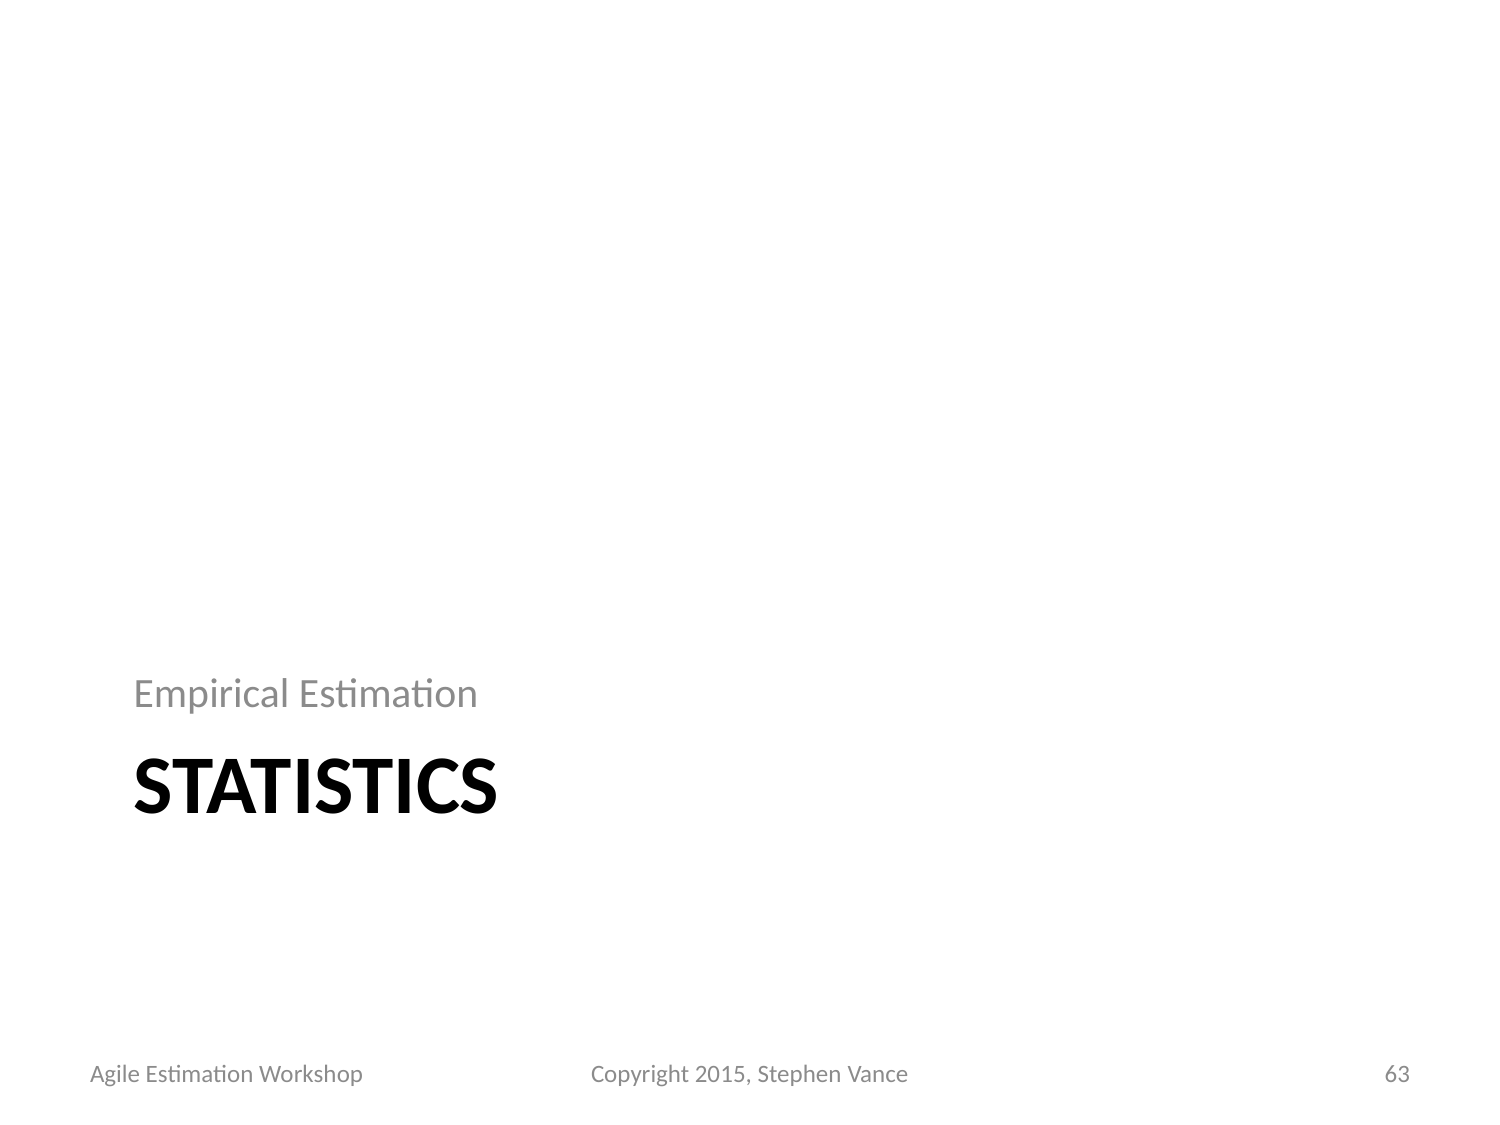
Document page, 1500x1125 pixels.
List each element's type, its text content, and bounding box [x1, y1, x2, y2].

slide_number Agile Estimation Workshop [75, 1042, 425, 1103]
footer Copyright 2015, Stephen Vance [512, 1042, 988, 1103]
title Statistics [118, 723, 1394, 947]
list Empirical Estimation [118, 476, 1394, 723]
slide_number 63 [1074, 1042, 1425, 1103]
